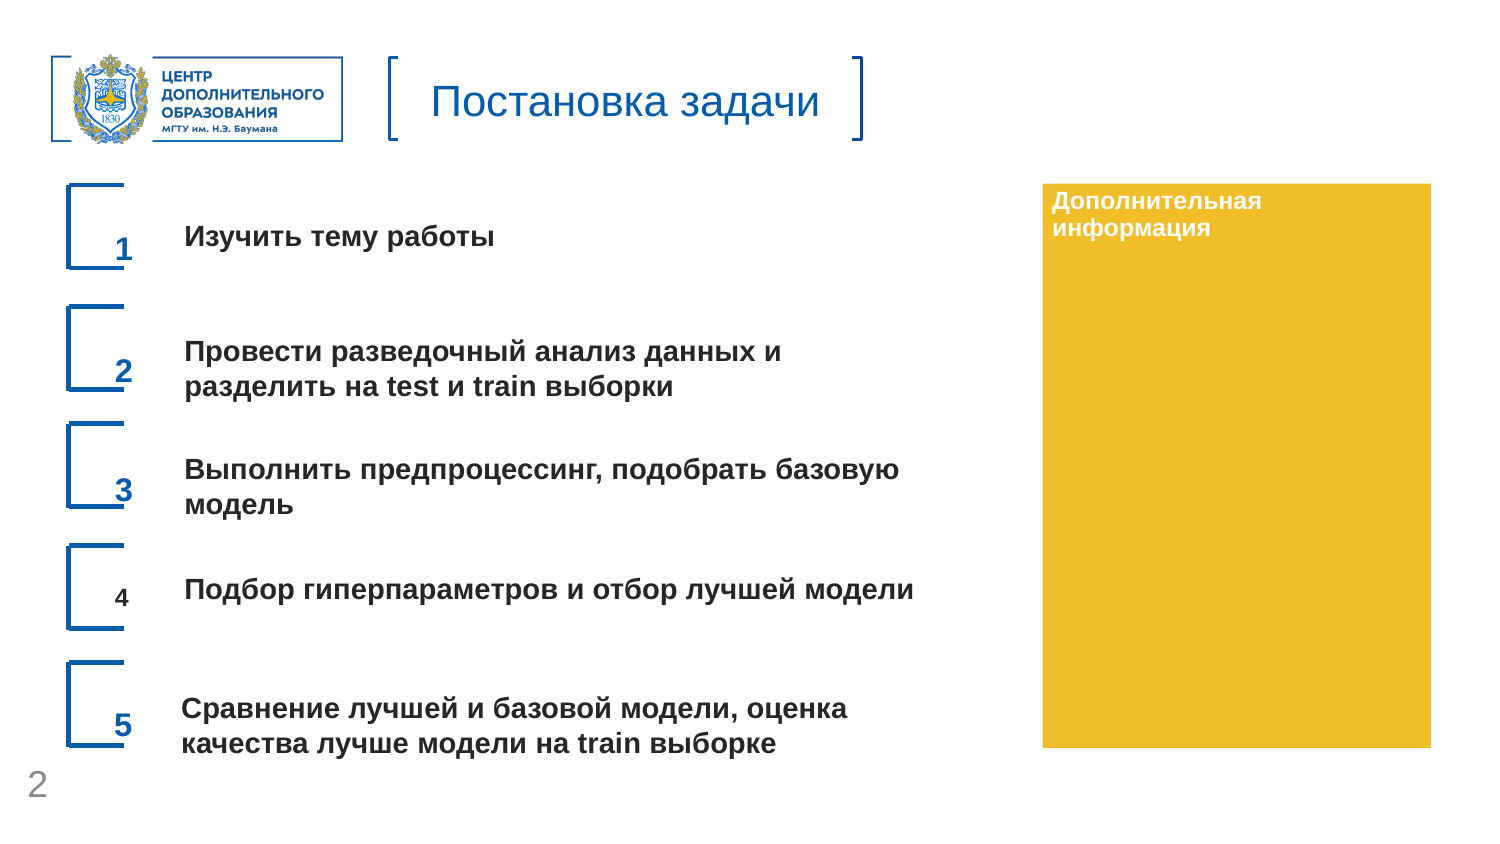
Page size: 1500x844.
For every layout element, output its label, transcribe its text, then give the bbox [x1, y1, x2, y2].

text_box 3 [127, 456, 237, 514]
text_box Провести разведочный анализ данных и разделить на test и train выборки [173, 327, 939, 369]
text_box Изучить тему работы [173, 211, 939, 254]
text_box Сравнение лучшей и базовой модели, оценка качества лучше модели на train выборке [170, 683, 936, 726]
text_box 4 [128, 575, 237, 633]
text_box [68, 545, 125, 631]
slide_number ‹#› [16, 725, 69, 840]
text_box Выполнить предпроцессинг, подобрать базовую модель [173, 444, 939, 487]
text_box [68, 305, 125, 391]
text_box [68, 184, 125, 270]
text_box Подбор гиперпараметров и отбор лучшей модели [173, 564, 939, 606]
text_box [68, 662, 125, 747]
text_box 1 [128, 215, 237, 273]
picture [51, 54, 343, 144]
text_box Дополнительная информация [1042, 183, 1432, 748]
text_box 2 [128, 337, 237, 394]
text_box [68, 423, 125, 509]
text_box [389, 57, 862, 140]
text_box 5 [129, 691, 236, 748]
